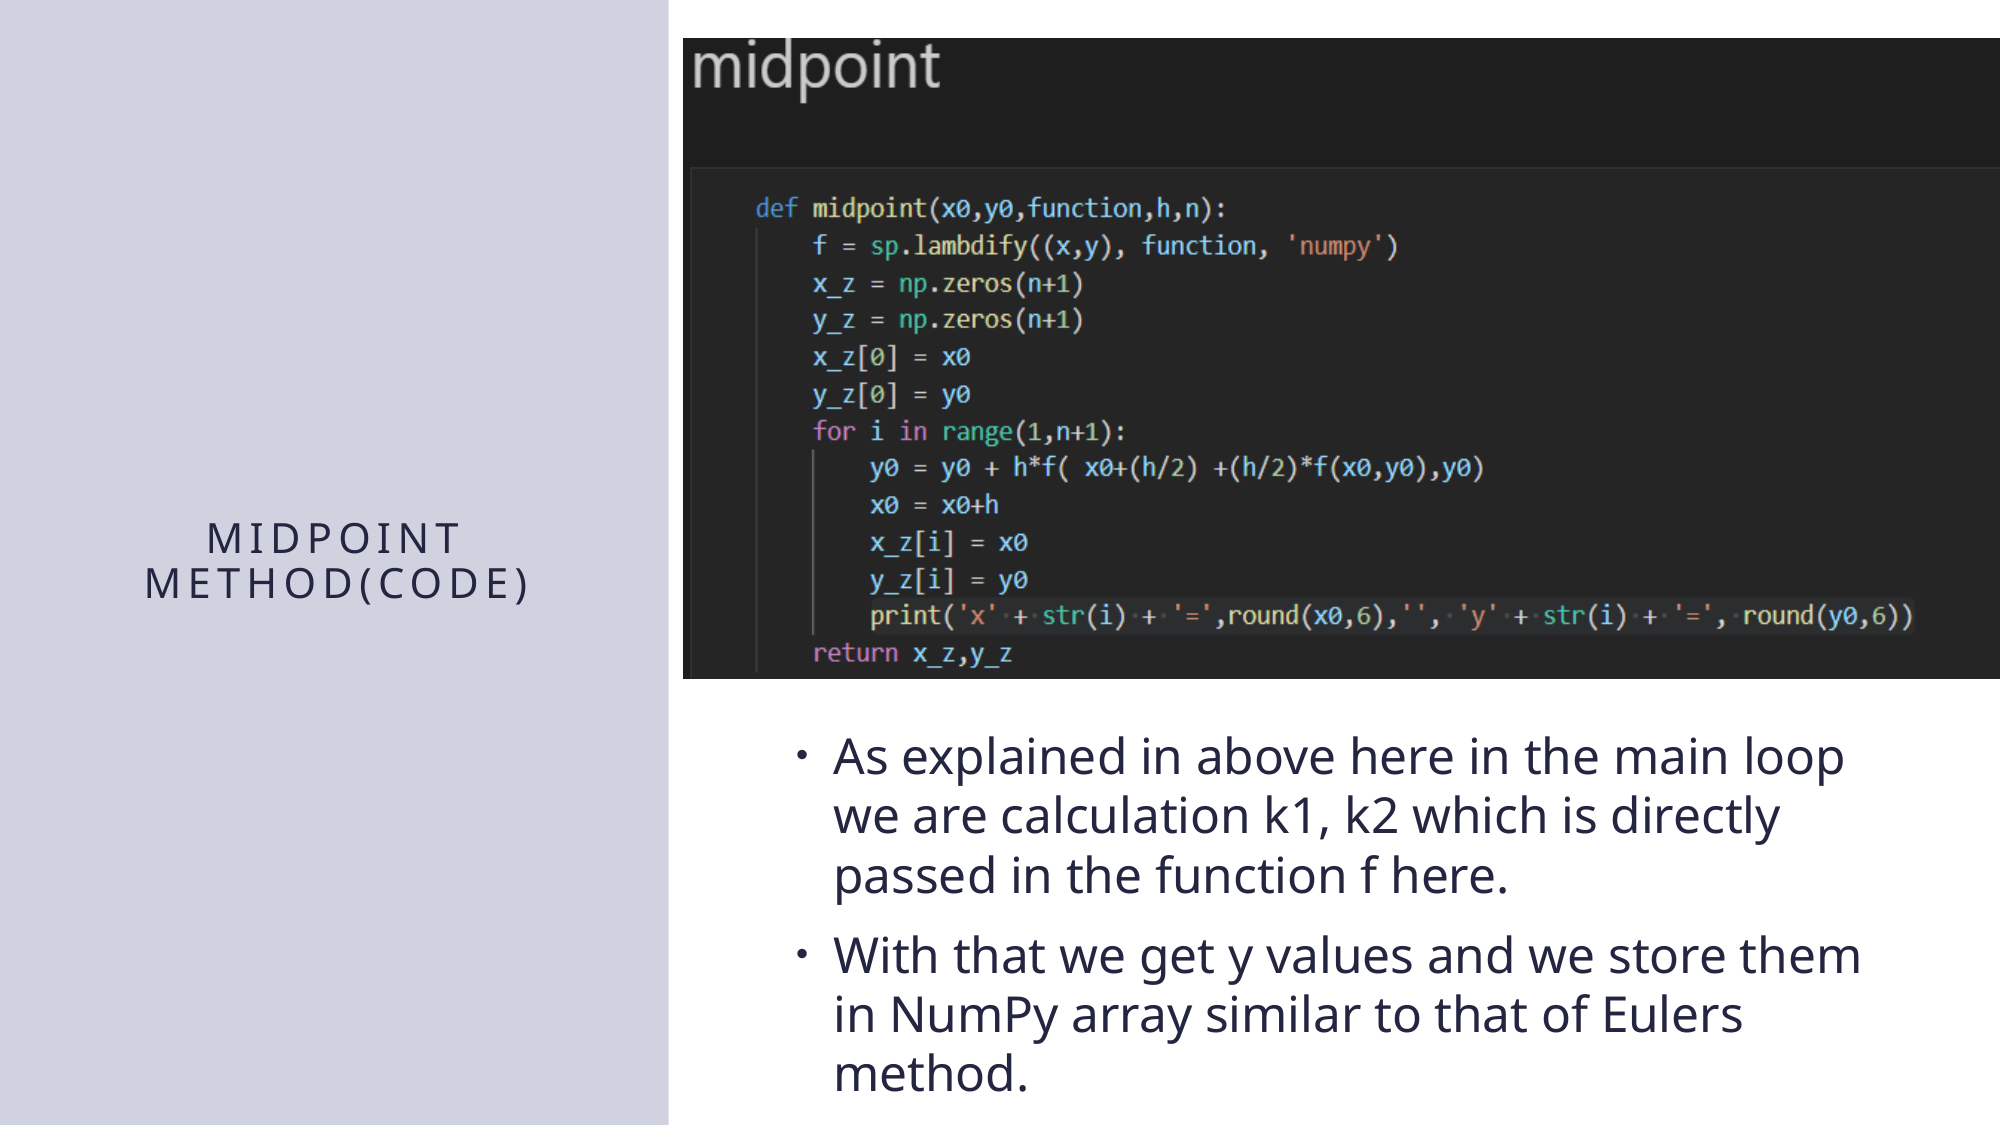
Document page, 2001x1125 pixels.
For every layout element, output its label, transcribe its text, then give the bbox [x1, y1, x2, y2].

title Midpoint Method(Code) [114, 224, 557, 900]
list As explained in above here in the main loop we are calculation k1, k2 which is directly passed in the function f here. With that we get y values and we store them in NumPy array similar to that of Eulers method. [781, 717, 1886, 1111]
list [683, 38, 2000, 679]
text_box [0, 0, 670, 1125]
text_box [670, 0, 2000, 1125]
